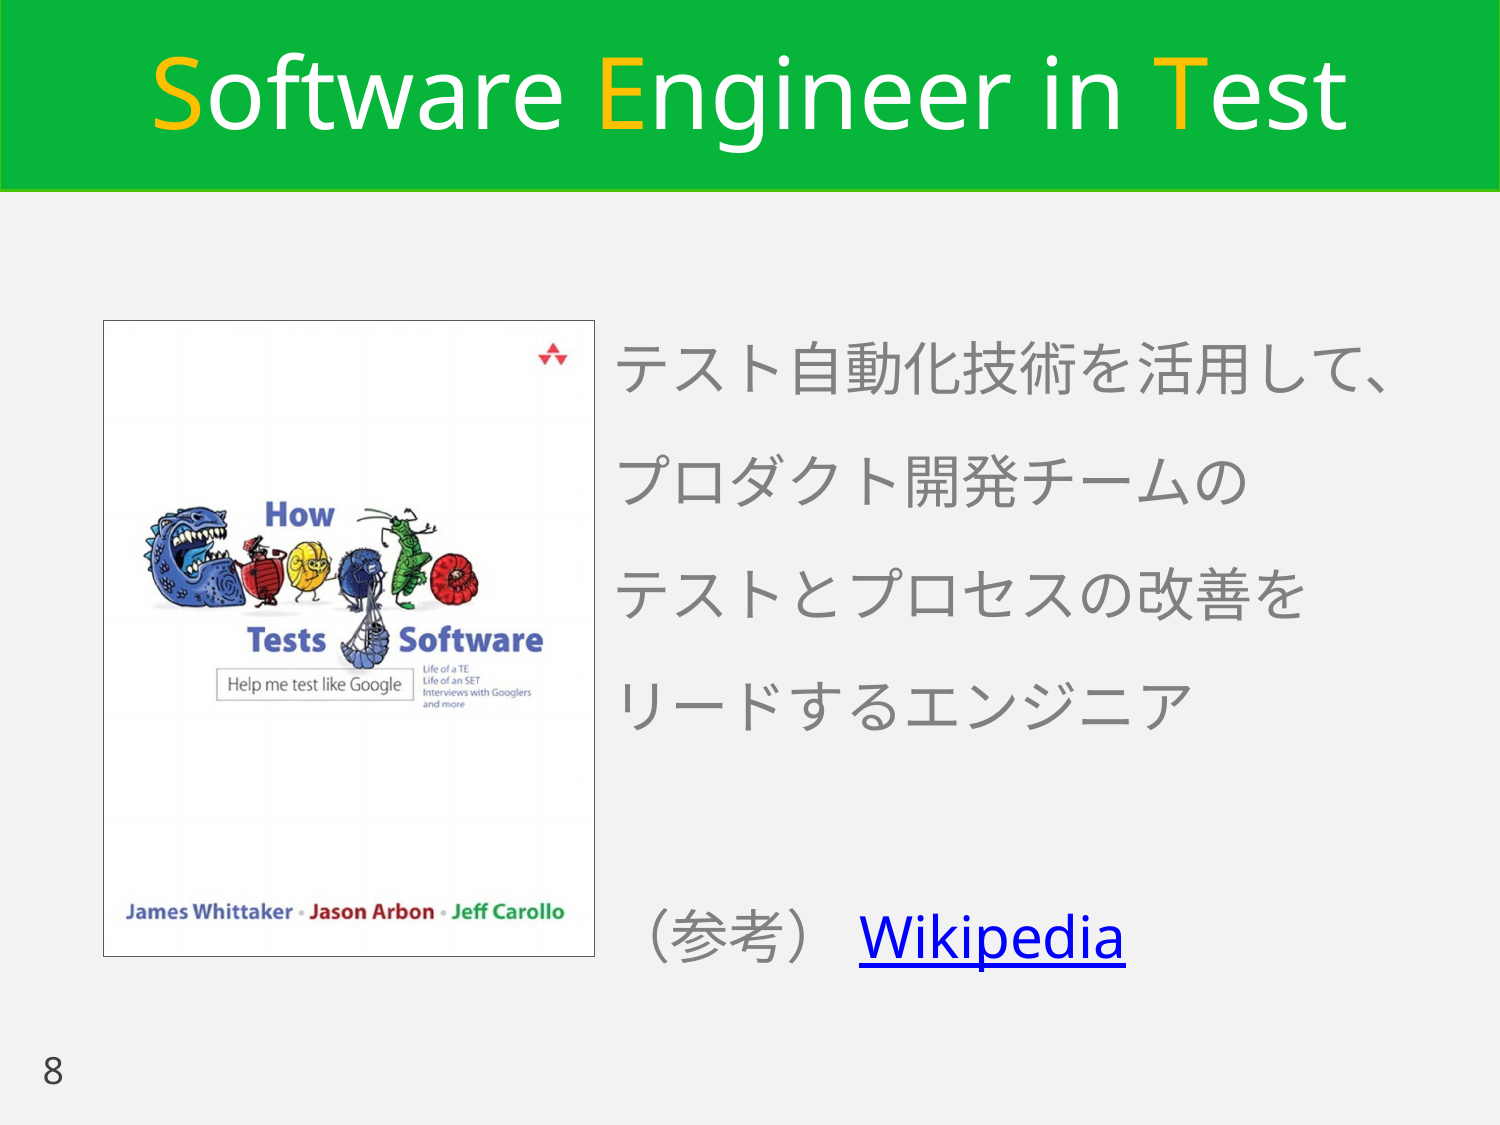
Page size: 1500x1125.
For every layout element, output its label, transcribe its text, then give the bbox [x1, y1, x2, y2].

picture [103, 320, 595, 957]
text_box テスト自動化技術を活用して、 プロダクト開発チームの テストとプロセスの改善を リードするエンジニア （参考）Wikipedia [594, 277, 1397, 1000]
title Software Engineer in Test [0, 53, 1500, 140]
slide_number 8 [27, 1042, 146, 1102]
